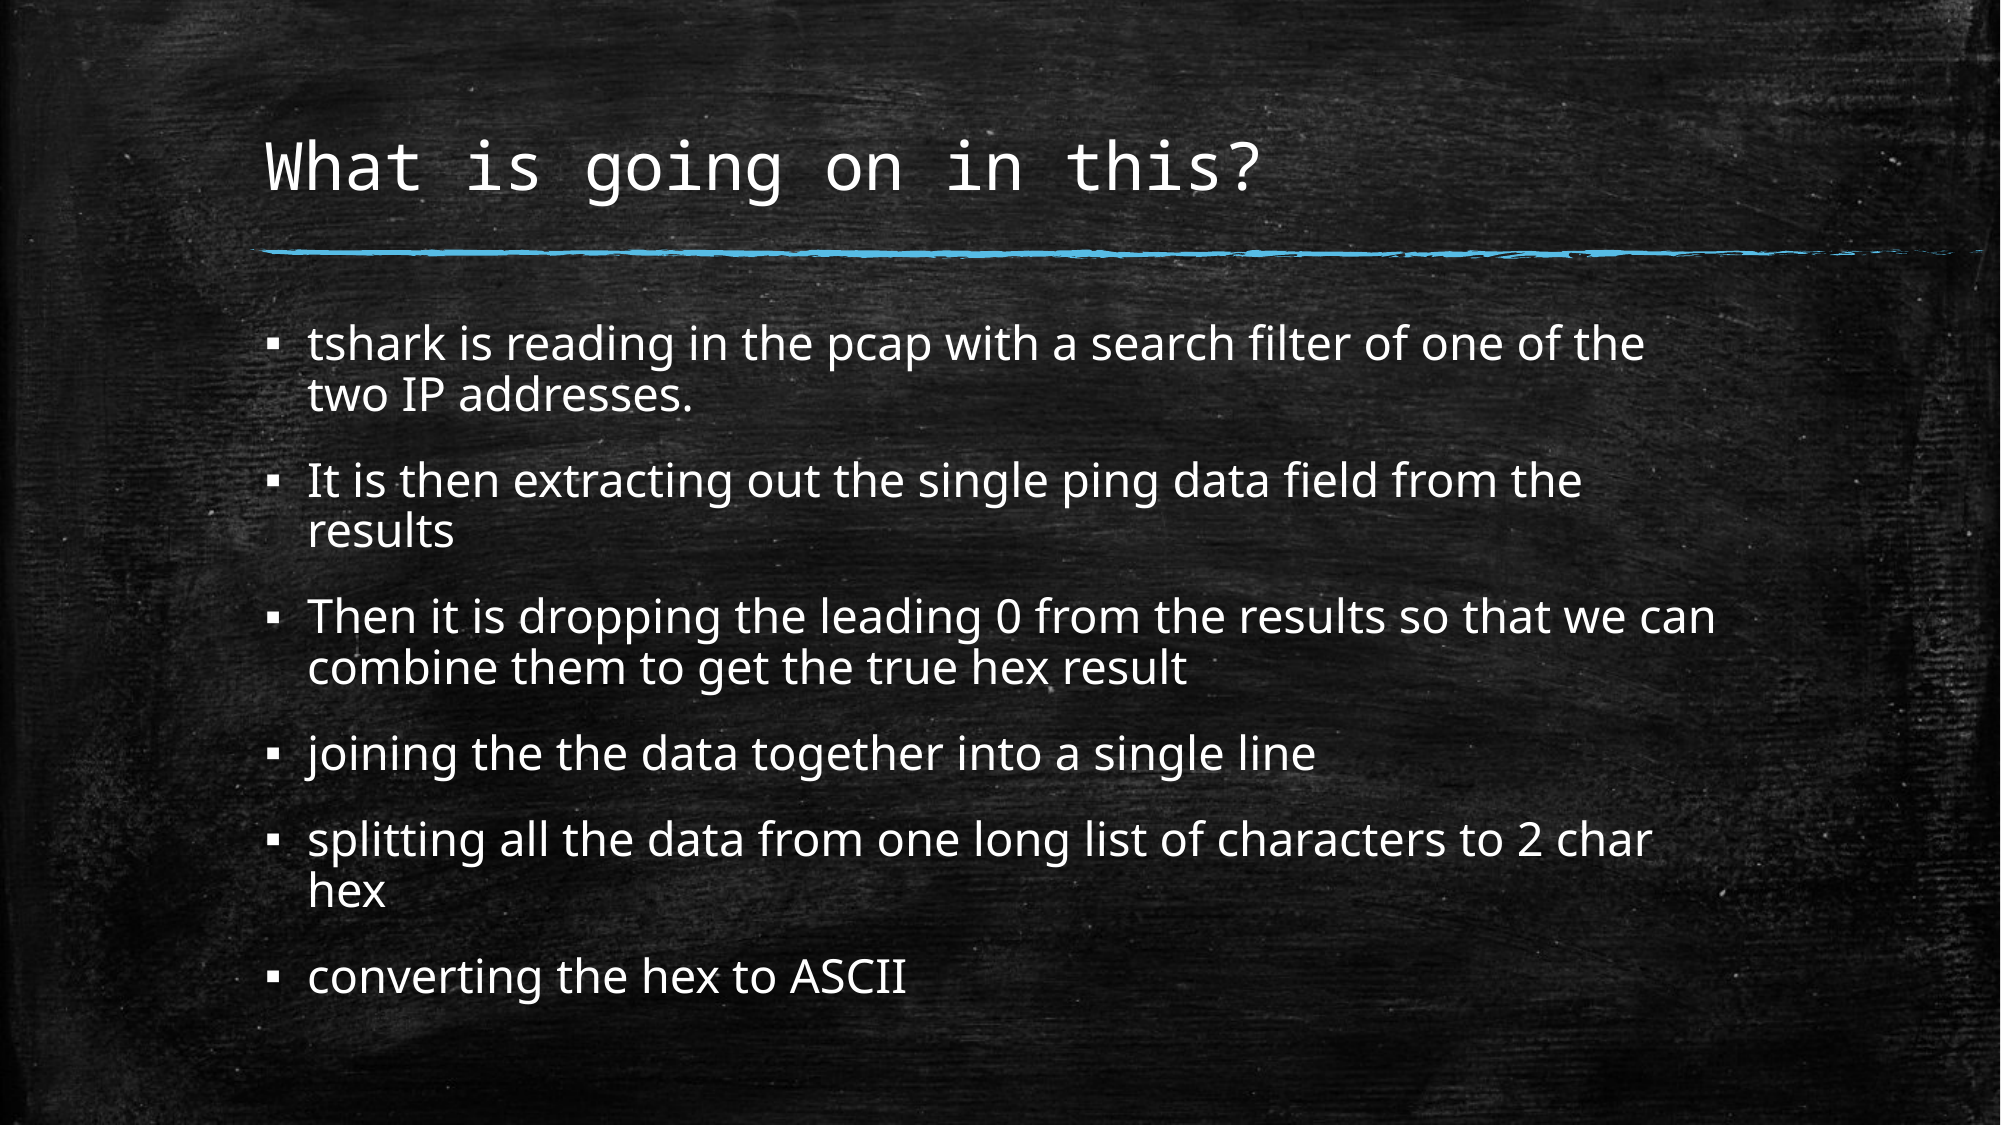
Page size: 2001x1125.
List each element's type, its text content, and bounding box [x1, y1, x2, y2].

list tshark is reading in the pcap with a search filter of one of the two IP addresses. It is then extracting out the single ping data field from the results Then it is dropping the leading 0 from the results so that we can combine them to get the true hex result joining the the data together into a single line splitting all the data from one long list of characters to 2 char hex converting the hex to ASCII [249, 312, 1751, 1013]
title What is going on in this? [249, 45, 1751, 213]
